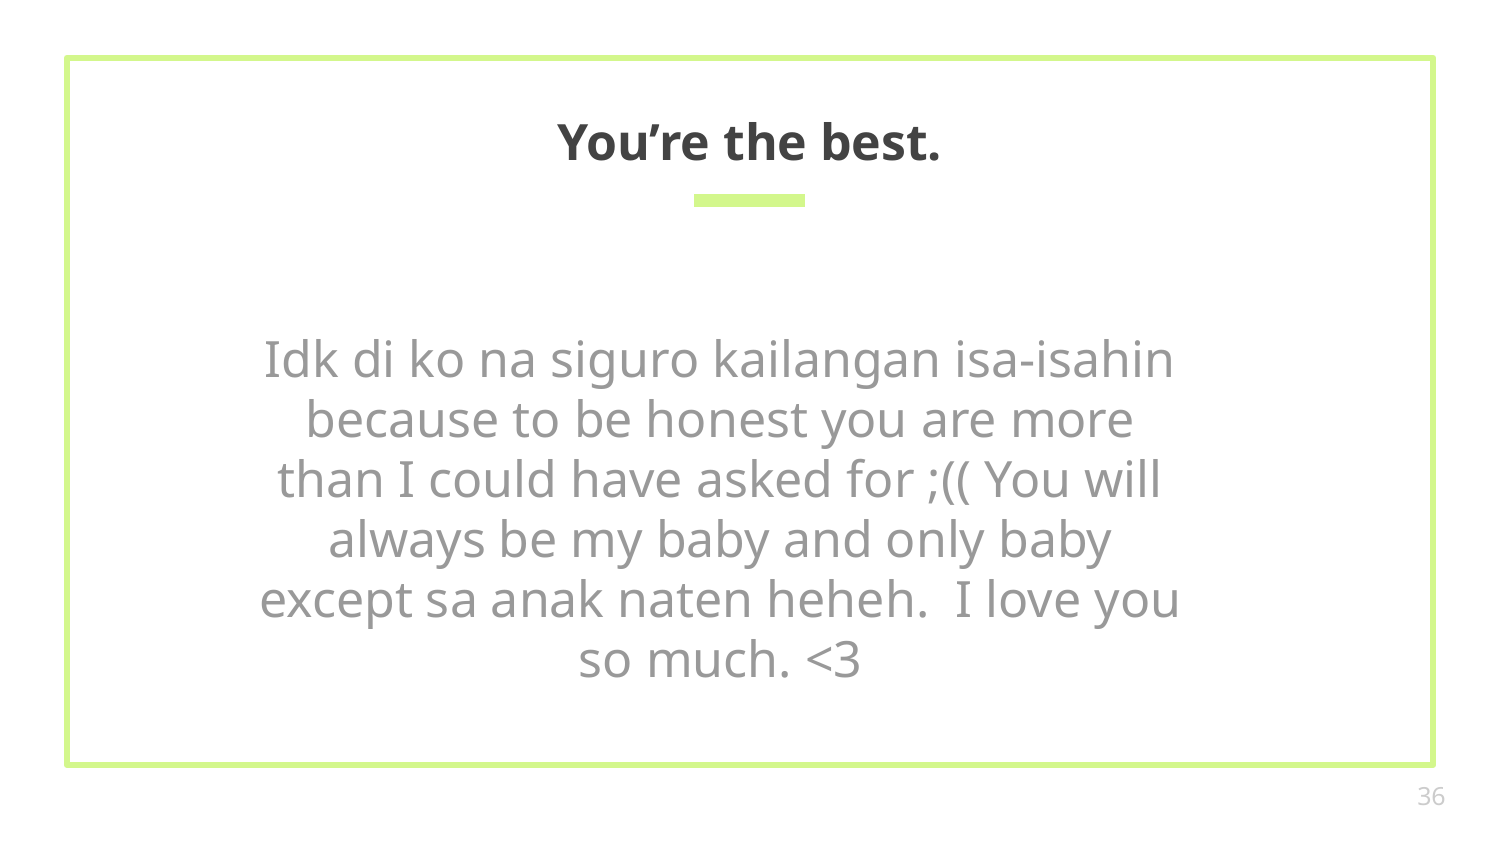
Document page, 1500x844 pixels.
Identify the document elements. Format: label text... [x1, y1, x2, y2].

list Idk di ko na siguro kailangan isa-isahin because to be honest you are more than I could have asked for ;(( You will always be my baby and only baby except sa anak naten heheh. I love you so much. <3 [238, 312, 1203, 723]
slide_number 36 [1402, 764, 1493, 830]
title You’re the best. [0, 35, 1500, 186]
